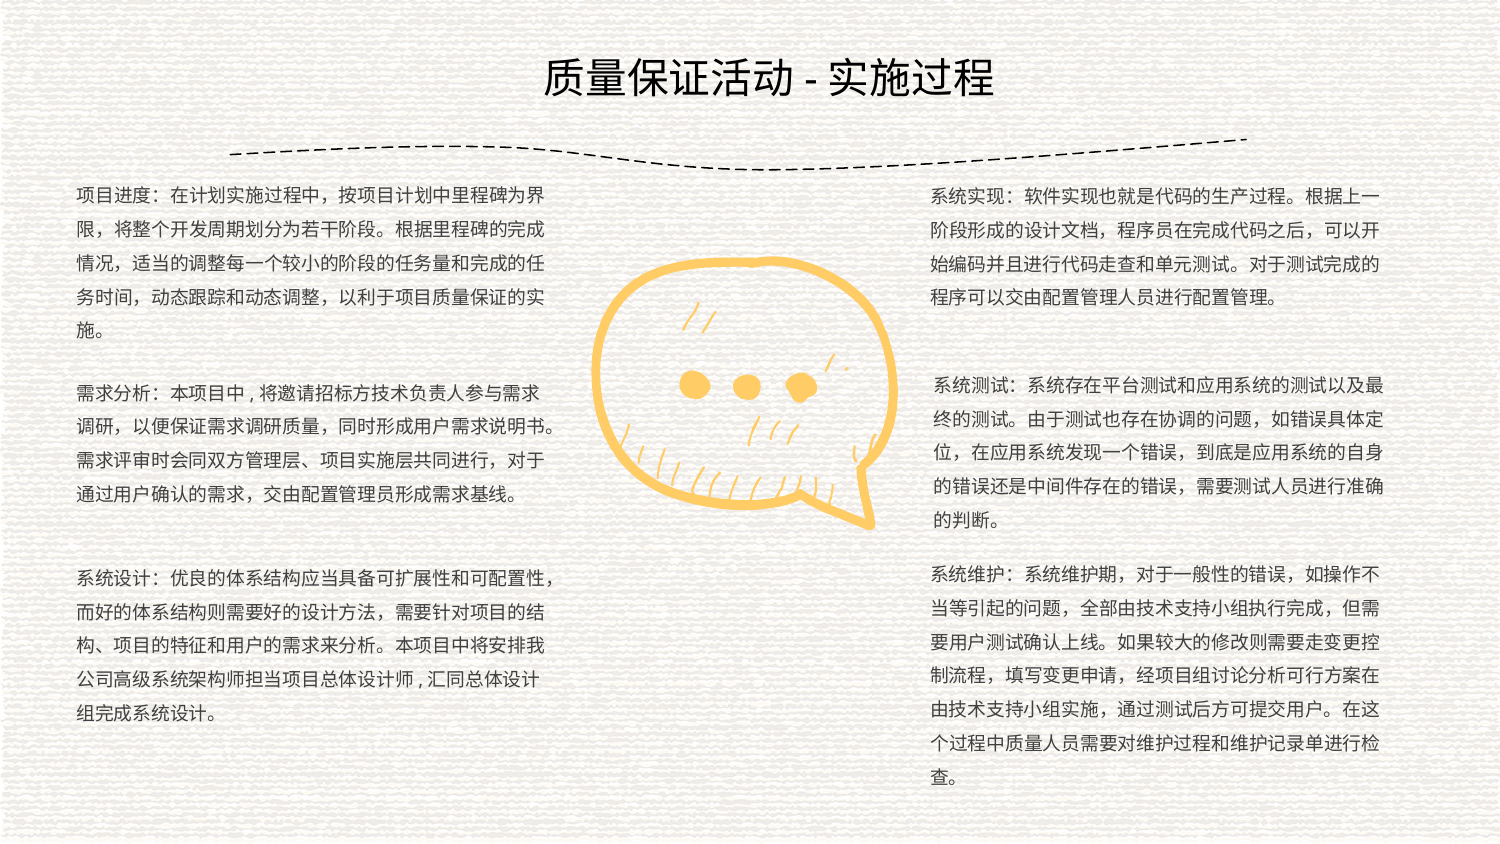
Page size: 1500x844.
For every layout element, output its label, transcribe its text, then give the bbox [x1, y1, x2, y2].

text_box 项目进度：在计划实施过程中，按项目计划中里程碑为界限，将整个开发周期划分为若干阶段。根据里程碑的完成情况，适当的调整每一个较小的阶段的任务量和完成的任务时间，动态跟踪和动态调整，以利于项目质量保证的实施。 [61, 165, 561, 349]
text_box 系统设计：优良的体系结构应当具备可扩展性和可配置性，而好的体系结构则需要好的设计方法，需要针对项目的结构、项目的特征和用户的需求来分析。本项目中将安排我公司高级系统架构师担当项目总体设计师,汇同总体设计组完成系统设计。 [61, 548, 561, 732]
text_box 系统测试：系统存在平台测试和应用系统的测试以及最终的测试。由于测试也存在协调的问题，如错误具体定位，在应用系统发现一个错误，到底是应用系统的自身的错误还是中间件存在的错误，需要测试人员进行准确的判断。 [919, 355, 1404, 539]
text_box 系统实现：软件实现也就是代码的生产过程。根据上一阶段形成的设计文档，程序员在完成代码之后，可以开始编码并且进行代码走查和单元测试。对于测试完成的程序可以交由配置管理人员进行配置管理。 [915, 166, 1400, 316]
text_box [591, 256, 898, 531]
text_box 需求分析：本项目中,将邀请招标方技术负责人参与需求调研，以便保证需求调研质量，同时形成用户需求说明书。需求评审时会同双方管理层、项目实施层共同进行，对于通过用户确认的需求，交由配置管理员形成需求基线。 [61, 362, 561, 513]
picture [0, 0, 1500, 844]
text_box 系统维护：系统维护期，对于一般性的错误，如操作不当等引起的问题，全部由技术支持小组执行完成，但需要用户测试确认上线。如果较大的修改则需要走变更控制流程，填写变更申请，经项目组讨论分析可行方案在由技术支持小组实施，通过测试后方可提交用户。在这个过程中质量人员需要对维护过程和维护记录单进行检查。 [915, 544, 1400, 796]
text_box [229, 43, 1247, 170]
